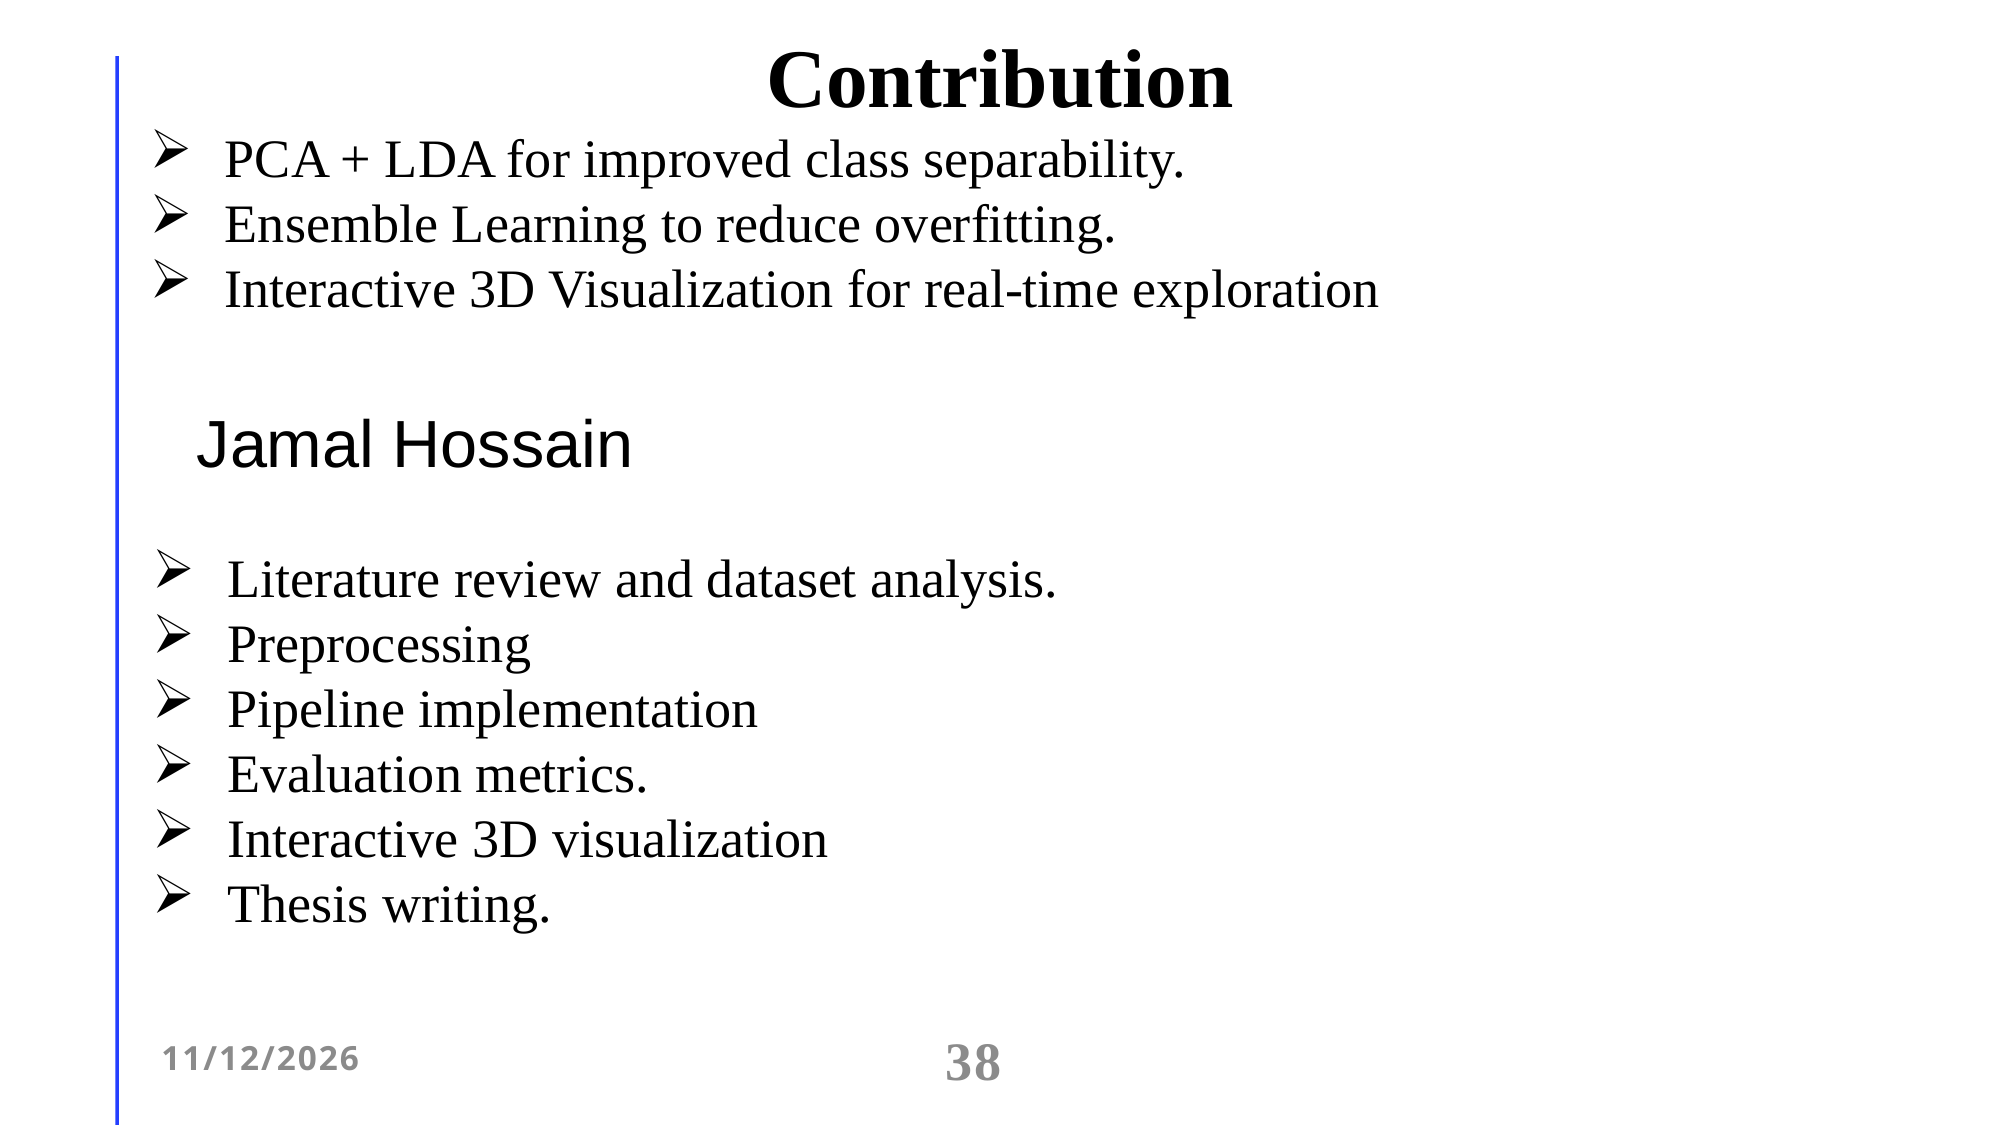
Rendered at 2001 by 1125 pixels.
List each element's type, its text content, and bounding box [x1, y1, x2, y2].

text_box PCA + LDA for improved class separability. Ensemble Learning to reduce overfitting. Interactive 3D Visualization for real-time exploration [134, 115, 1924, 391]
slide_number 38 [917, 1016, 1030, 1103]
text_box Literature review and dataset analysis. Preprocessing Pipeline implementation Evaluation metrics. Interactive 3D visualization Thesis writing. [137, 535, 1157, 986]
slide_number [146, 1016, 388, 1103]
text_box Jamal Hossain [181, 392, 650, 533]
title Contribution [137, 21, 1863, 115]
